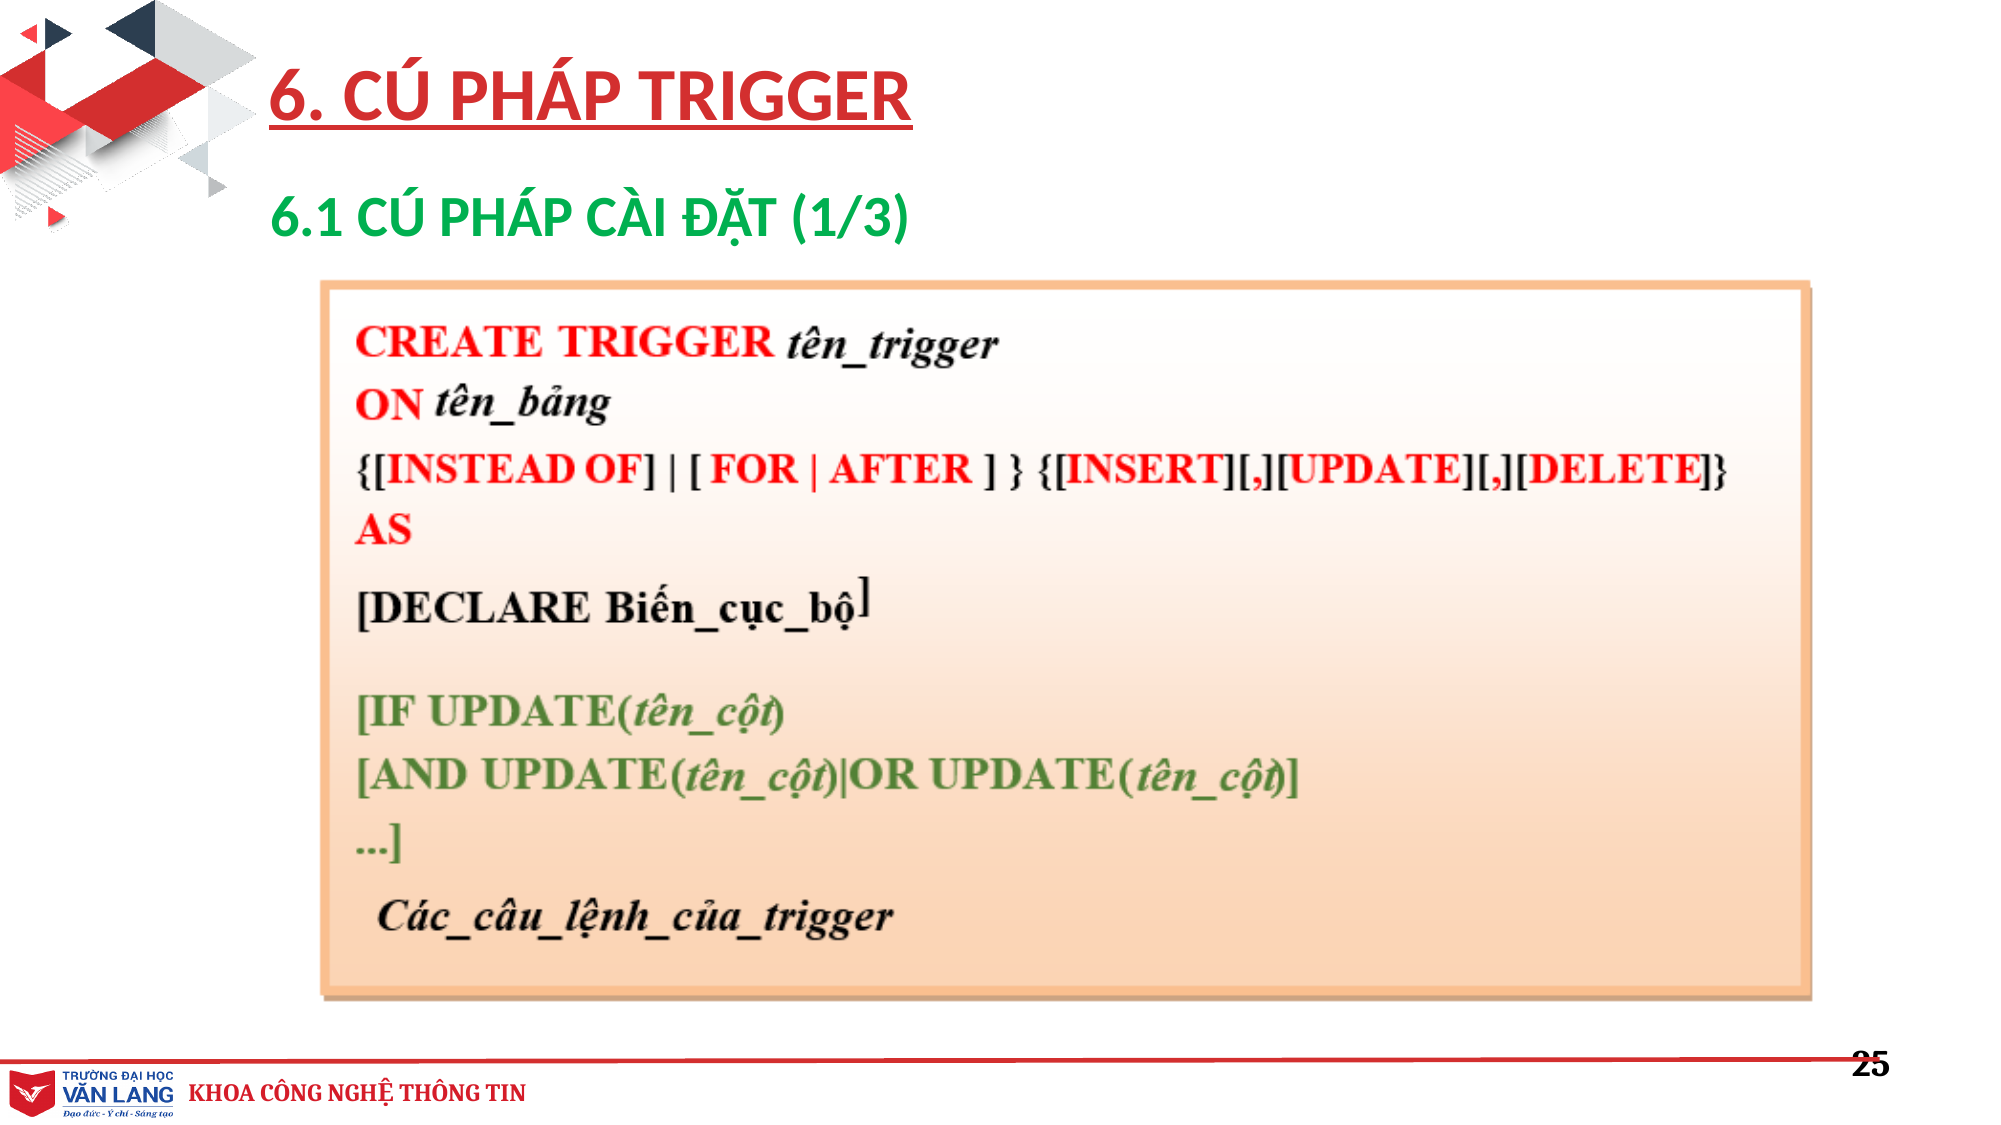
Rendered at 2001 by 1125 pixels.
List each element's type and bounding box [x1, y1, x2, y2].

picture [8, 1069, 173, 1118]
text_box [250, 38, 932, 157]
text_box [250, 170, 931, 260]
picture [0, 0, 256, 233]
picture [311, 271, 1828, 1015]
